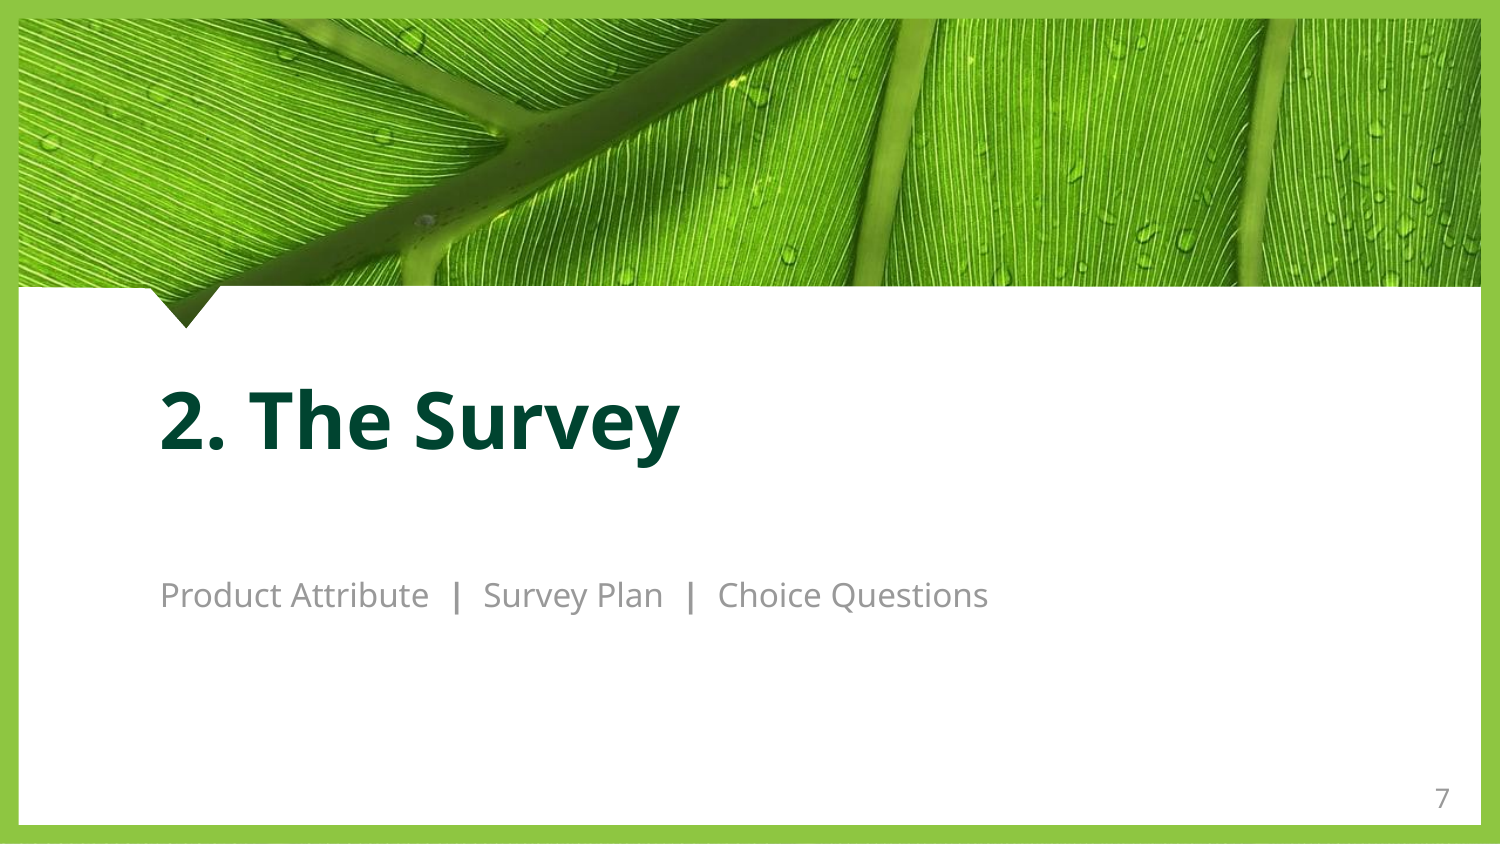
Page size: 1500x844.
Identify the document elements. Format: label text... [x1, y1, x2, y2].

slide_number ‹#› [1391, 766, 1466, 832]
title 2. The Survey [145, 355, 1074, 546]
subtitle Product Attribute | Survey Plan | Choice Questions [145, 559, 1074, 689]
picture [19, 19, 1481, 327]
text_box [0, 0, 1500, 844]
